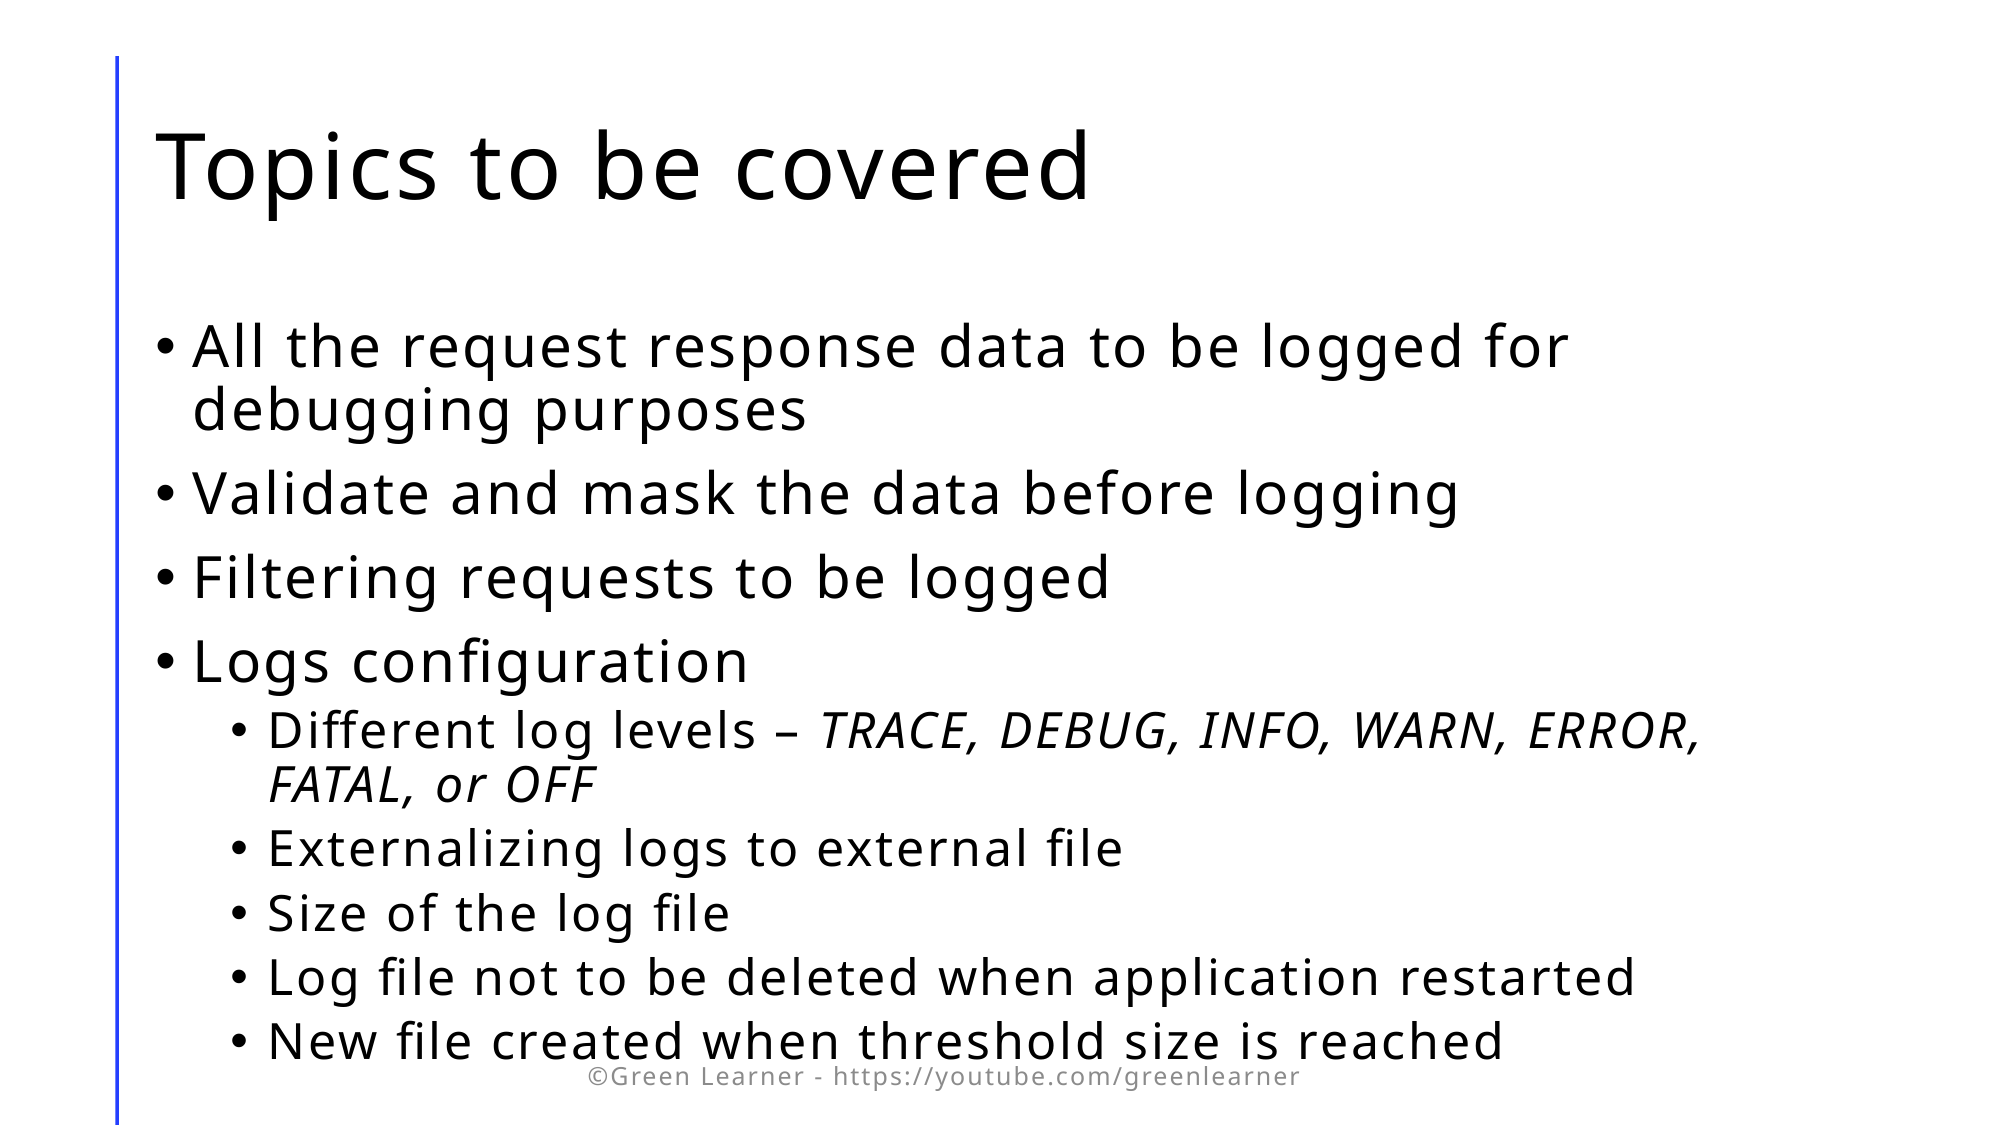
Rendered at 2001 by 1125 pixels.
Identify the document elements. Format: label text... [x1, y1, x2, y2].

list All the request response data to be logged for debugging purposes Validate and mask the data before logging Filtering requests to be logged Logs configuration Different log levels – TRACE, DEBUG, INFO, WARN, ERROR, FATAL, or OFF Externalizing logs to external file Size of the log file Log file not to be deleted when application restarted New file created when threshold size is reached [137, 299, 1863, 1014]
footer ©Green Learner - https://youtube.com/greenlearner [535, 1045, 1354, 1102]
title Topics to be covered [137, 59, 1863, 278]
